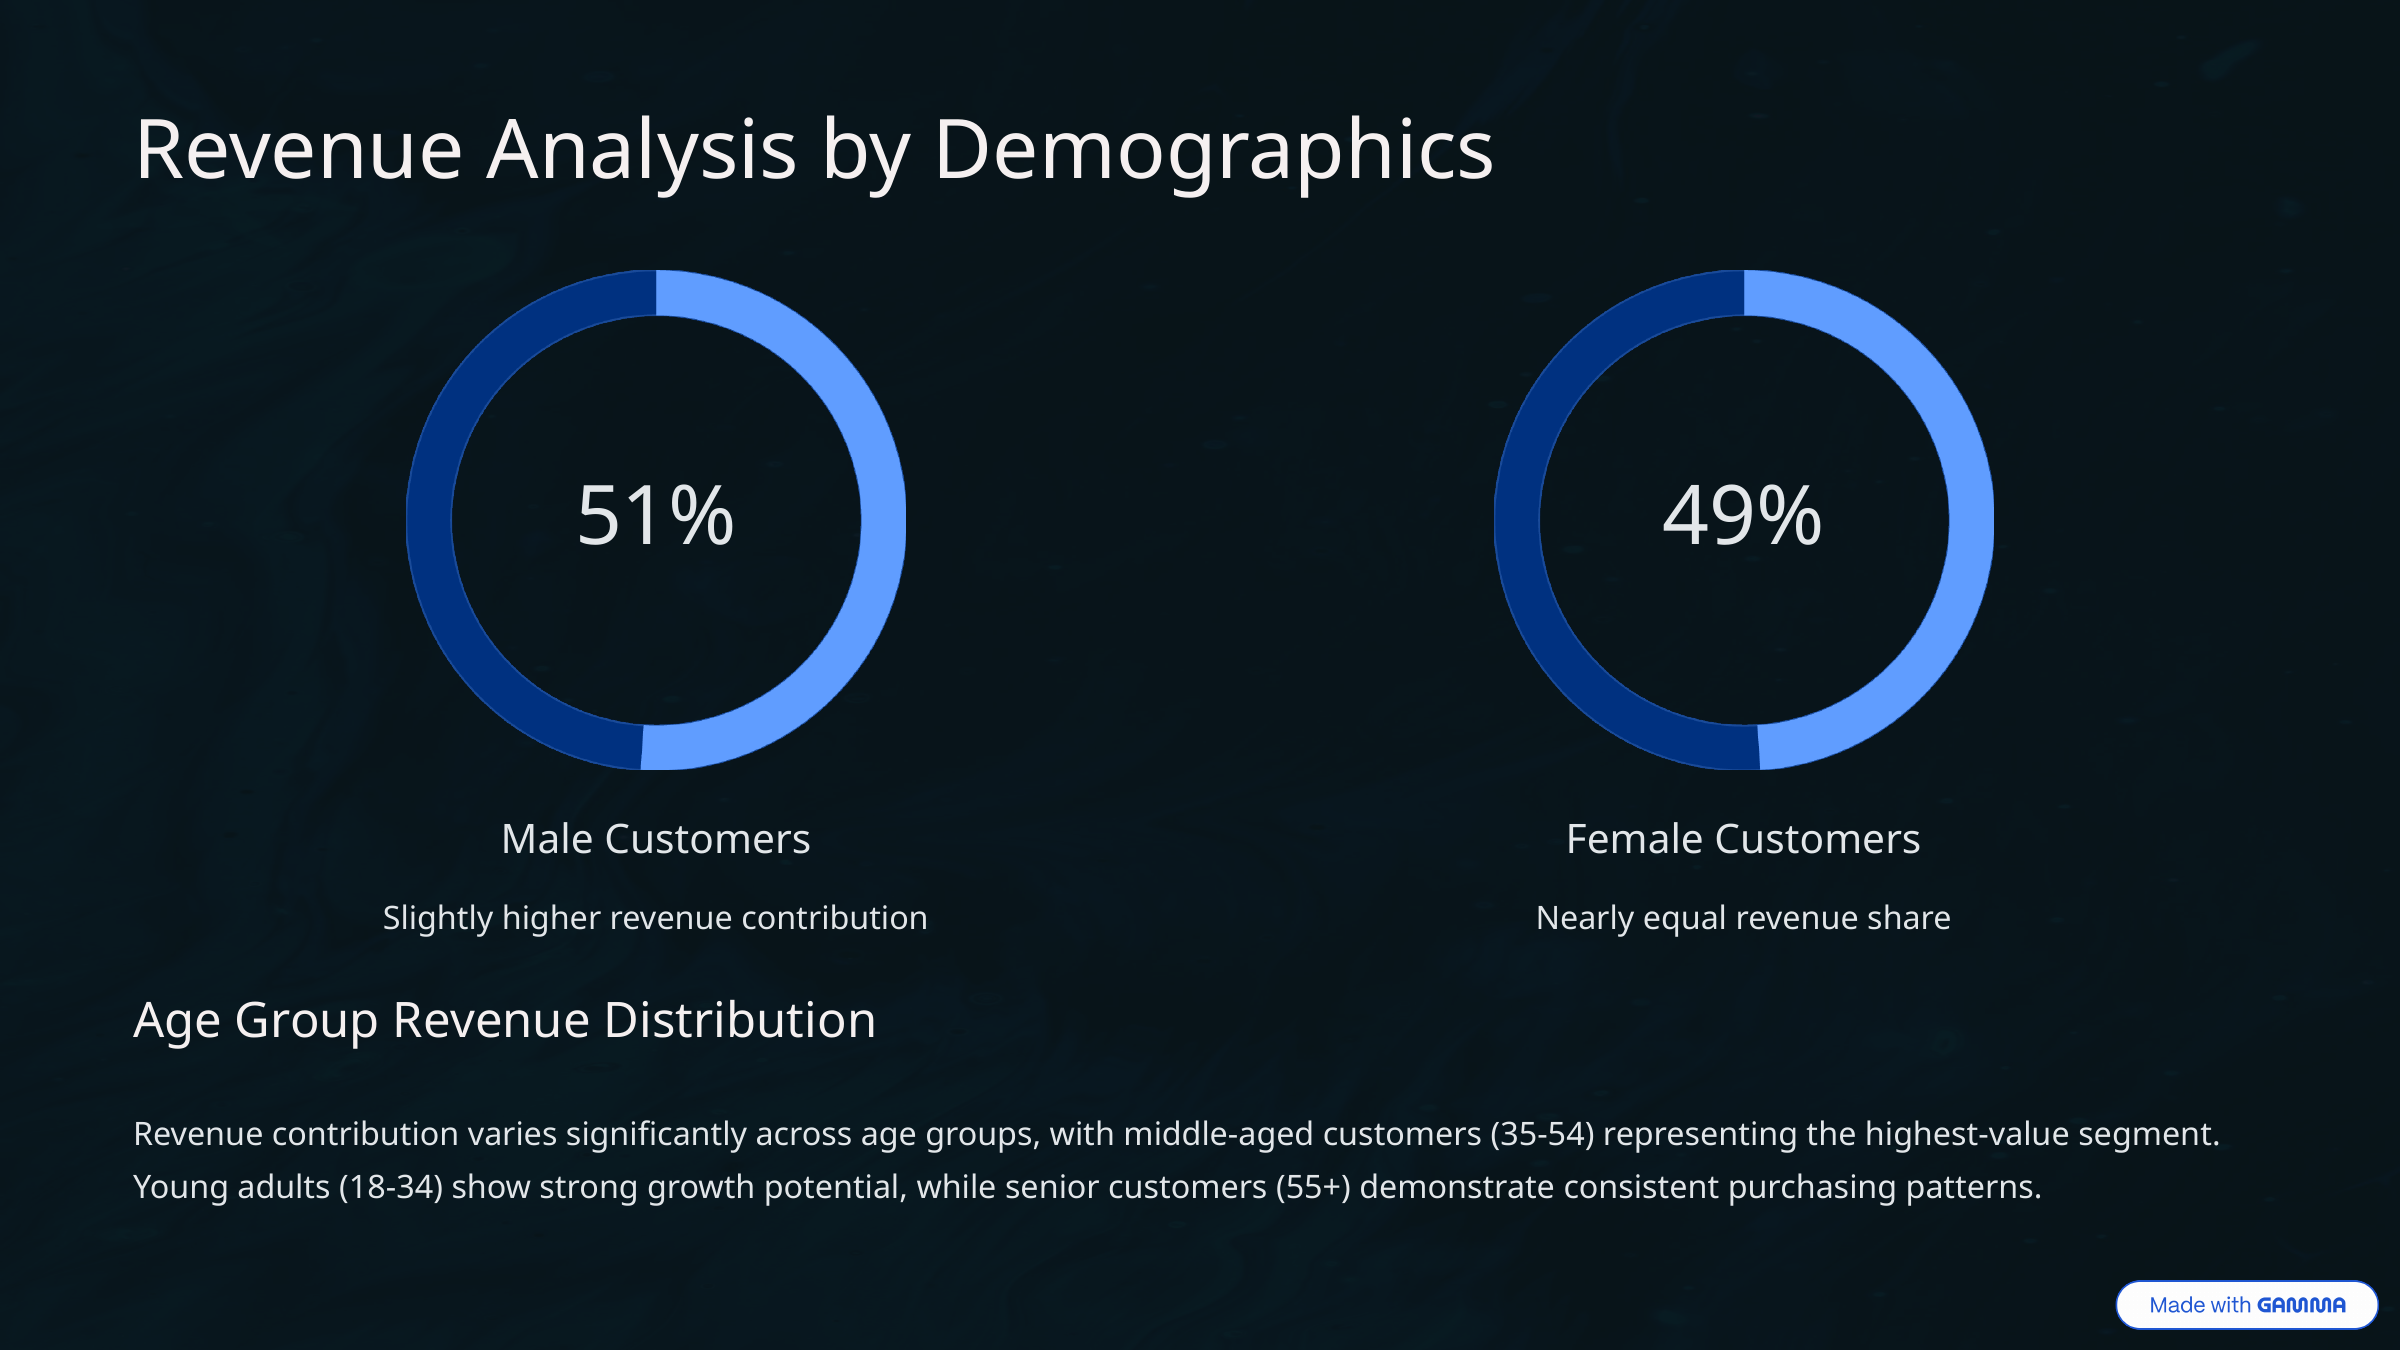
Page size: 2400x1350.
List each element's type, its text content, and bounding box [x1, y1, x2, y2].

text_box Revenue Analysis by Demographics [133, 91, 1553, 196]
picture [2106, 1271, 2389, 1339]
picture [406, 270, 906, 770]
text_box Nearly equal revenue share [1220, 883, 2267, 937]
text_box Revenue contribution varies significantly across age groups, with middle-aged customers (35-54) representing the highest-value segment. Young adults (18-34) show strong growth potential, while senior customers (55+) demonstrate consistent purchasing patterns. [133, 1098, 2267, 1259]
text_box Age Group Revenue Distribution [133, 986, 905, 1049]
text_box Female Customers [1535, 811, 1952, 864]
text_box Slightly higher revenue contribution [133, 883, 1180, 937]
picture [1494, 270, 1994, 770]
text_box Male Customers [448, 811, 865, 864]
